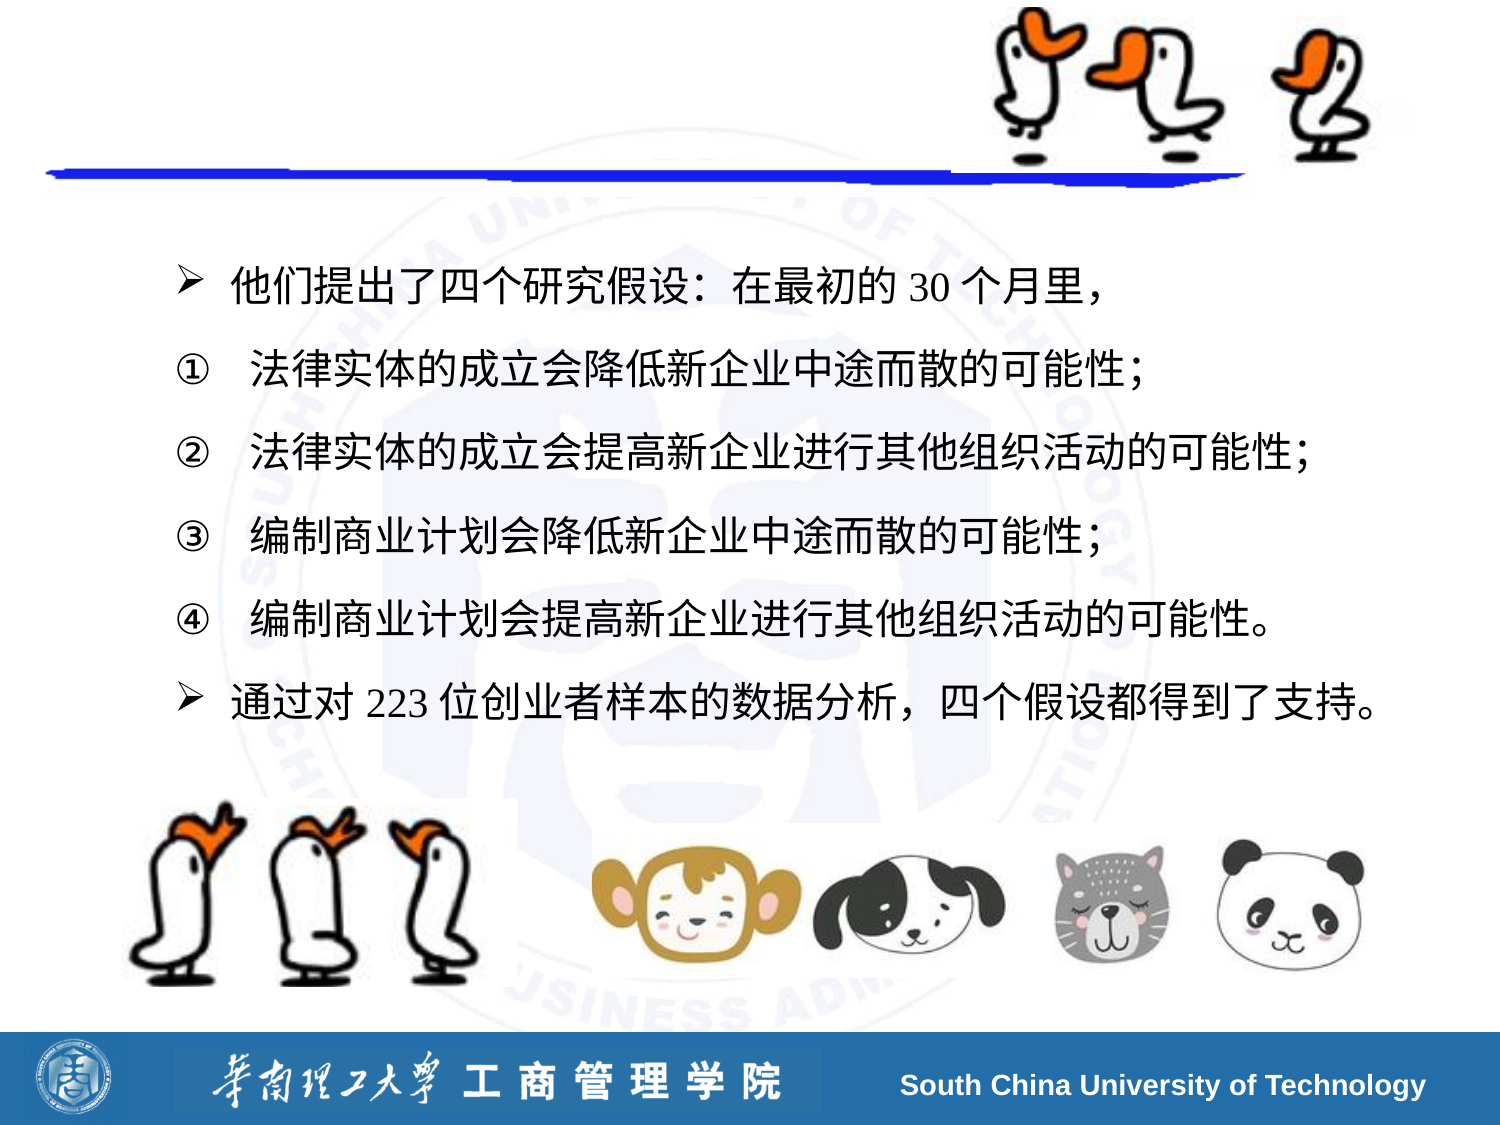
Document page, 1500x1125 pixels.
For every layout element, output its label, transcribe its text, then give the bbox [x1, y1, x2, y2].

picture [0, 743, 1500, 1125]
text_box 他们提出了四个研究假设：在最初的30个月里， 法律实体的成立会降低新企业中途而散的可能性； 法律实体的成立会提高新企业进行其他组织活动的可能性； 编制商业计划会降低新企业中途而散的可能性； 编制商业计划会提高新企业进行其他组织活动的可能性。 通过对223位创业者样本的数据分析，四个假设都得到了支持。 [159, 243, 1435, 743]
picture [41, 6, 1412, 243]
text_box South China University of Technology [826, 1058, 1500, 1125]
